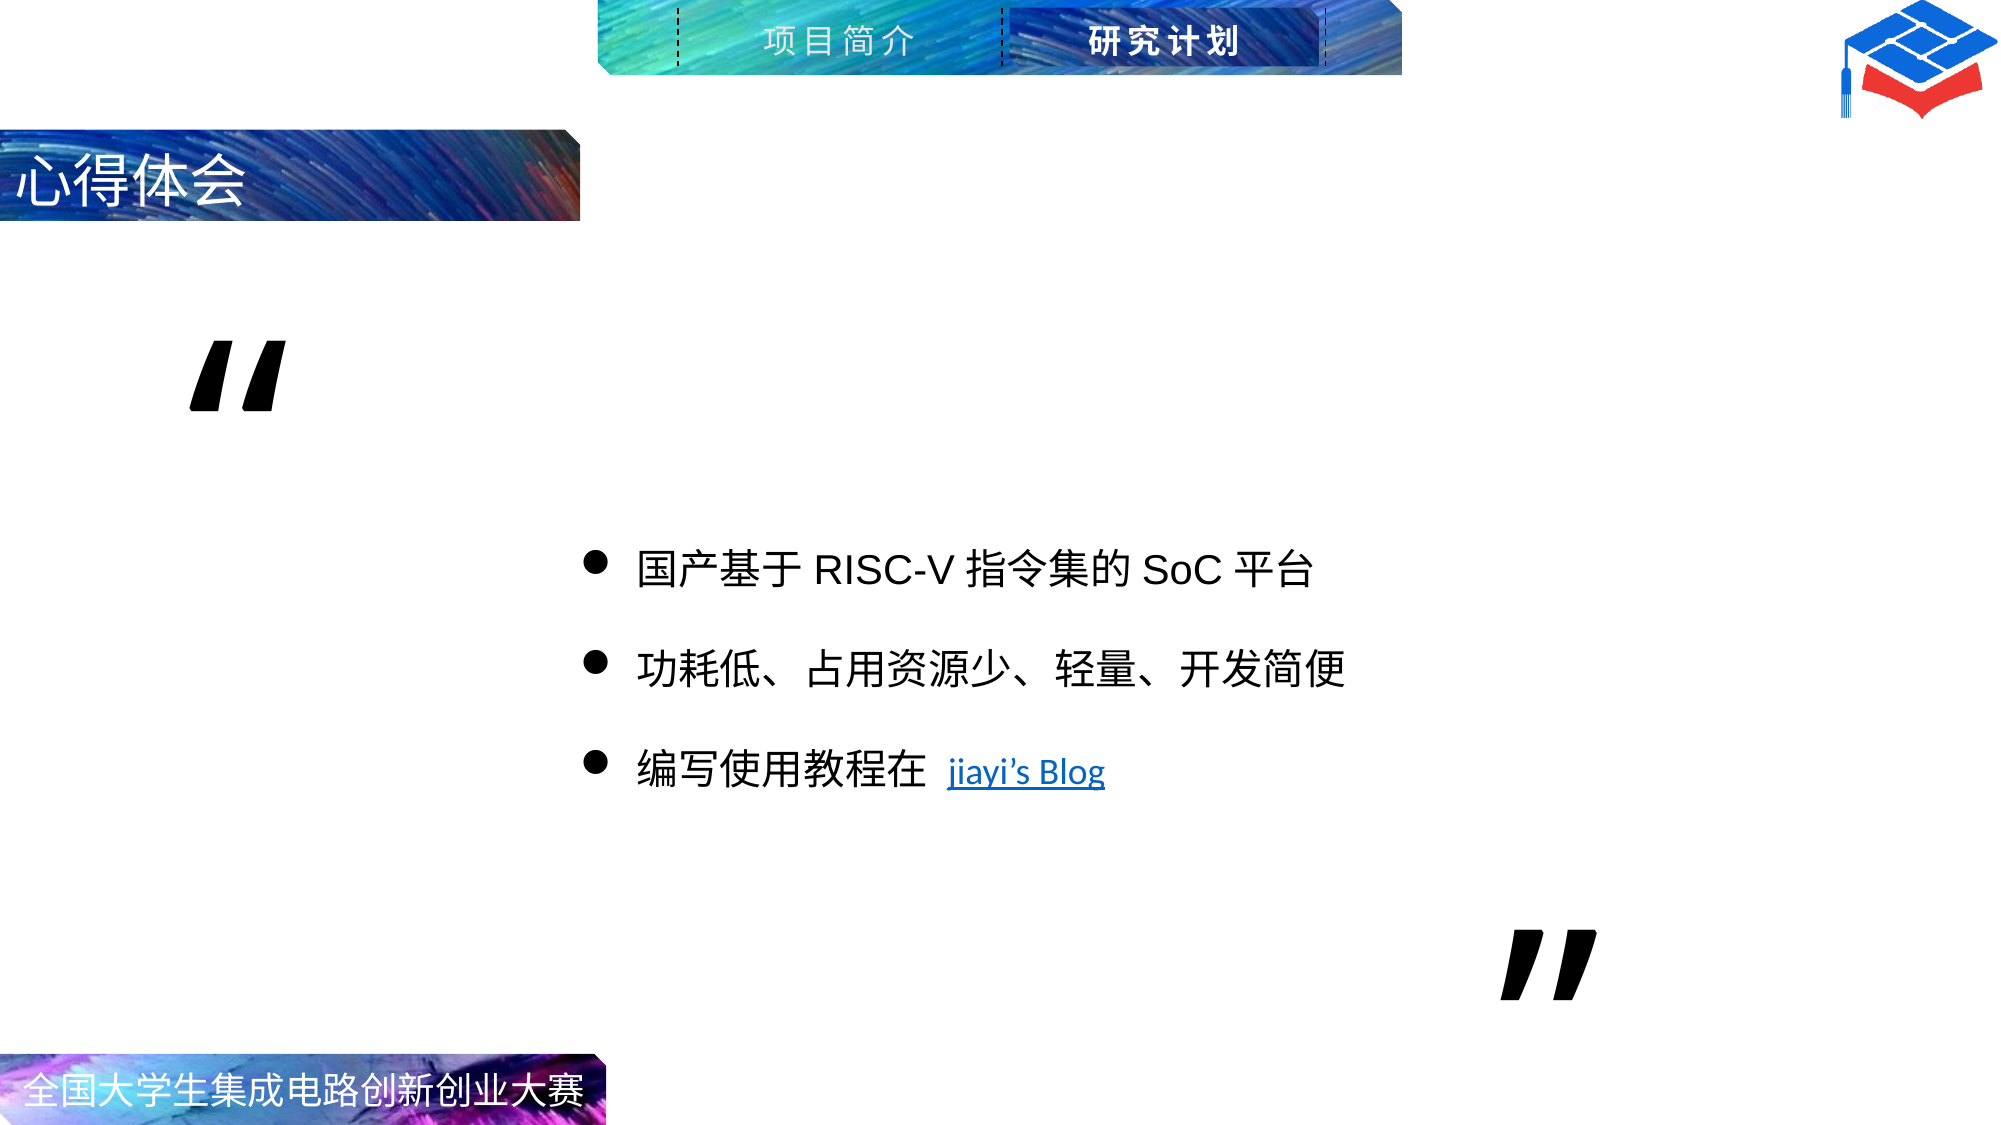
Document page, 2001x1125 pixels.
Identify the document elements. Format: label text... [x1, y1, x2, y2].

picture [1837, 0, 2000, 120]
text_box 心得体会 [0, 128, 582, 222]
text_box ” [1483, 840, 1720, 1125]
text_box “ [171, 251, 409, 612]
text_box 国产基于RISC-V指令集的SoC平台 功耗低、占用资源少、轻量、开发简便 编写使用教程在 jiayi’s Blog [580, 492, 1385, 793]
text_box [597, 0, 1402, 76]
text_box 全国大学生集成电路创新创业大赛 [0, 1053, 607, 1125]
